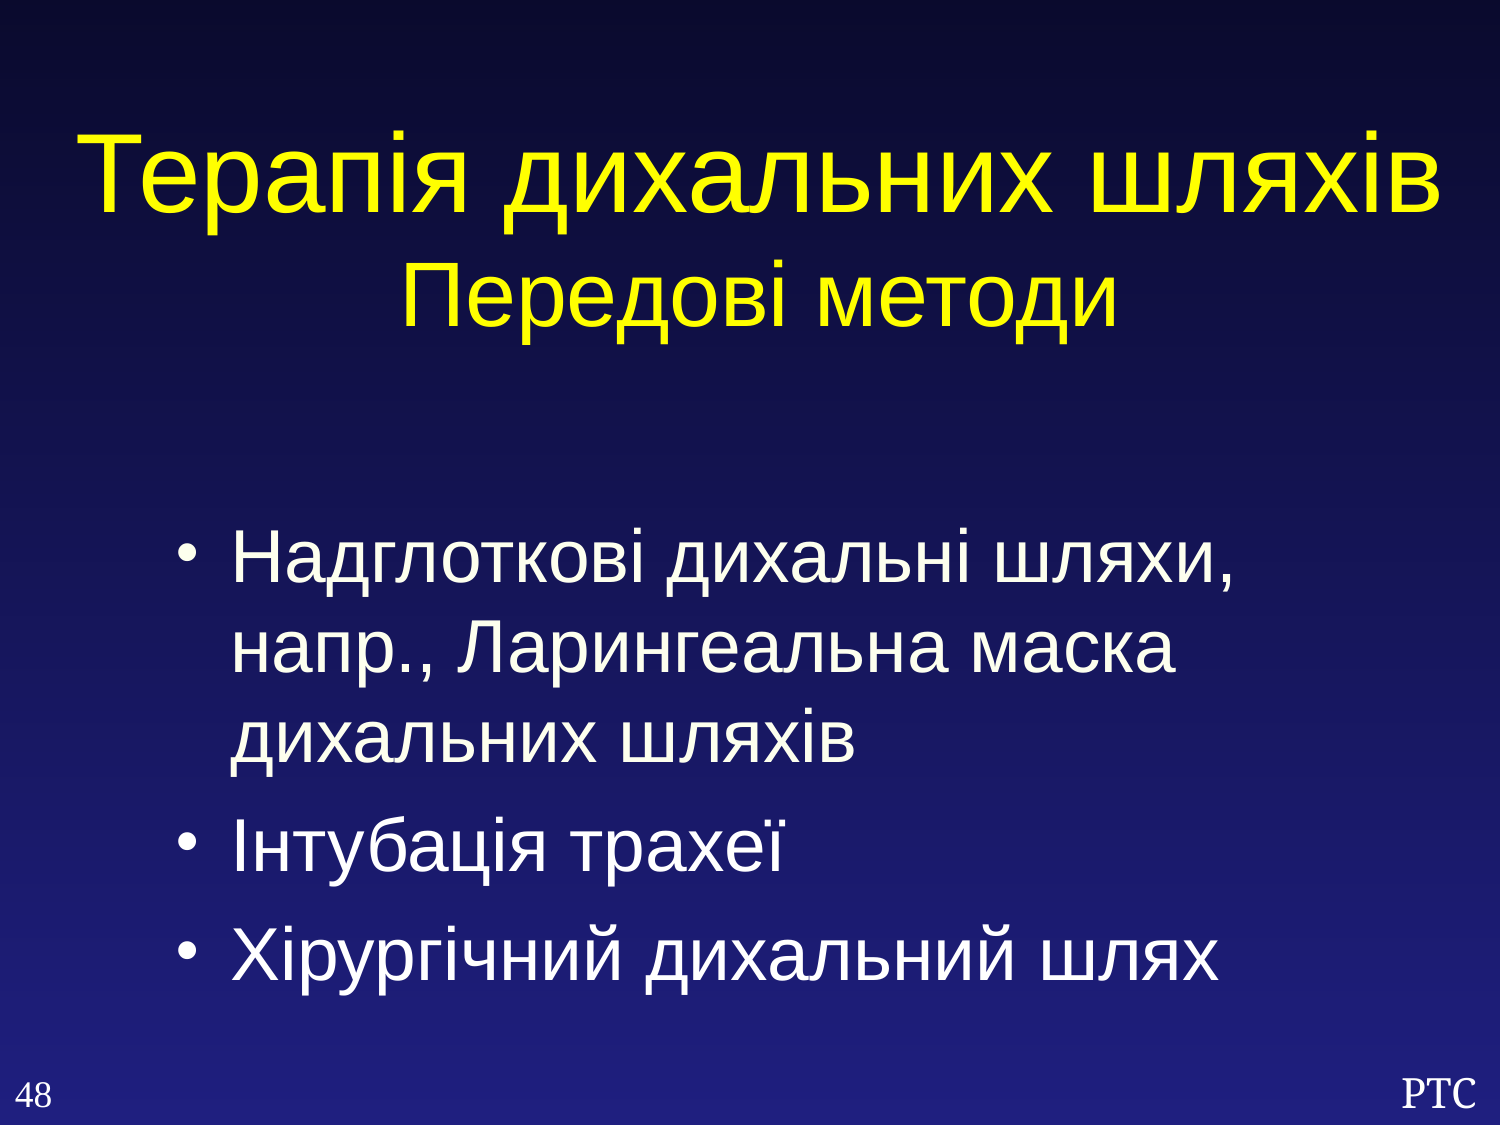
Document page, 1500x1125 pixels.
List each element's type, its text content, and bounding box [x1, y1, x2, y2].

text_box 48 [0, 1061, 68, 1123]
text_box Терапія дихальних шляхів Передові методи [59, 75, 1462, 369]
text_box Надглоткові дихальні шляхи, напр., Ларингеальна маска дихальних шляхів Інтубація трахеї Хірургічний дихальний шлях [159, 500, 1388, 1000]
